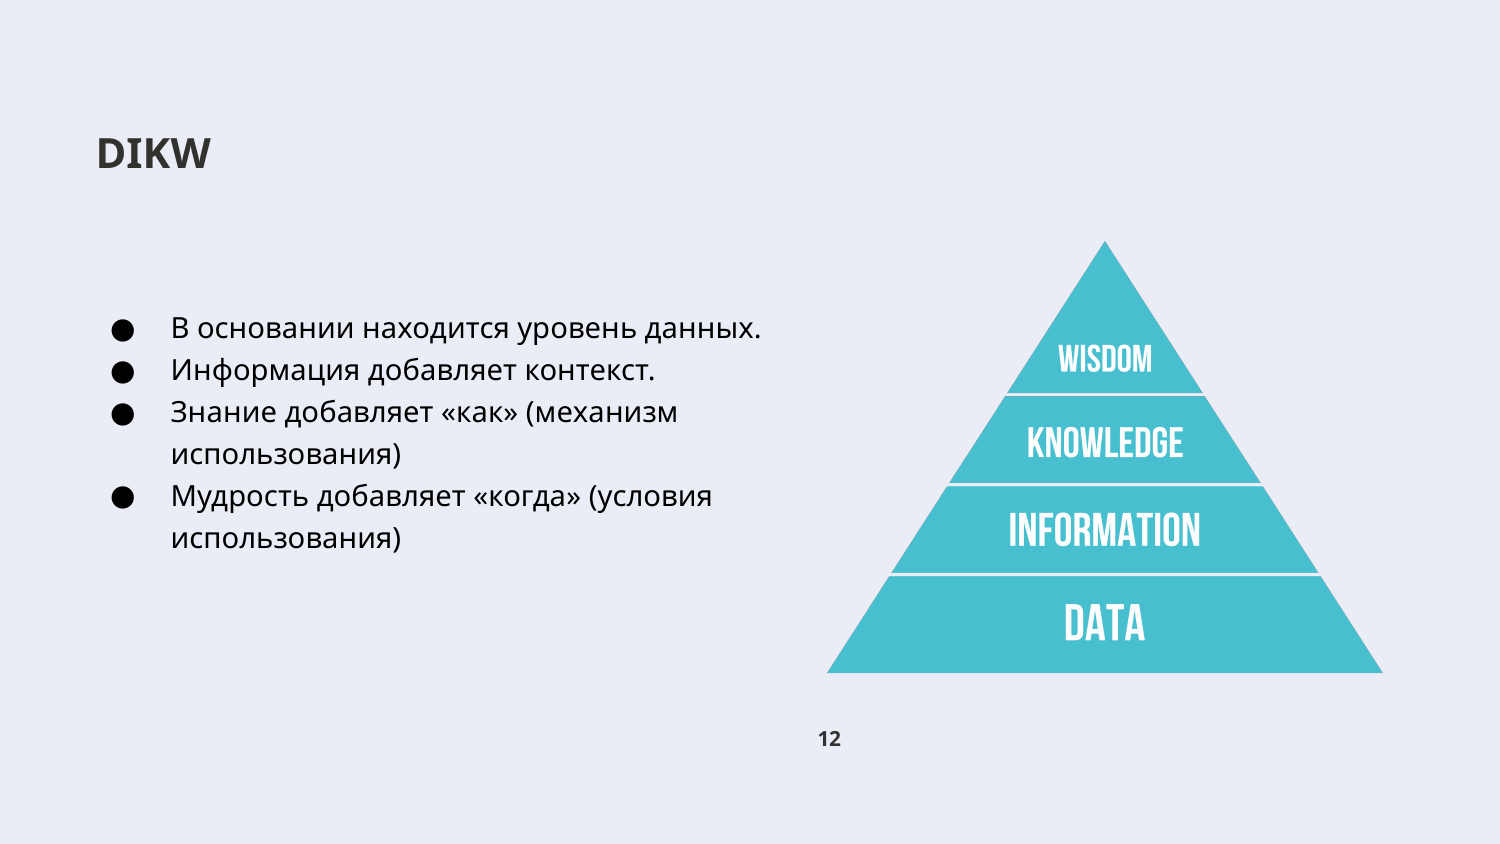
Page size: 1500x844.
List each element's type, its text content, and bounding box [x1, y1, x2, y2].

picture [827, 241, 1383, 674]
slide_number ‹#› [773, 708, 886, 770]
list В основании находится уровень данных. Информация добавляет контекст. Знание добавляет «как» (механизм использования) Мудрость добавляет «когда» (условия использования) [84, 253, 774, 662]
title DIKW [84, 84, 1364, 227]
